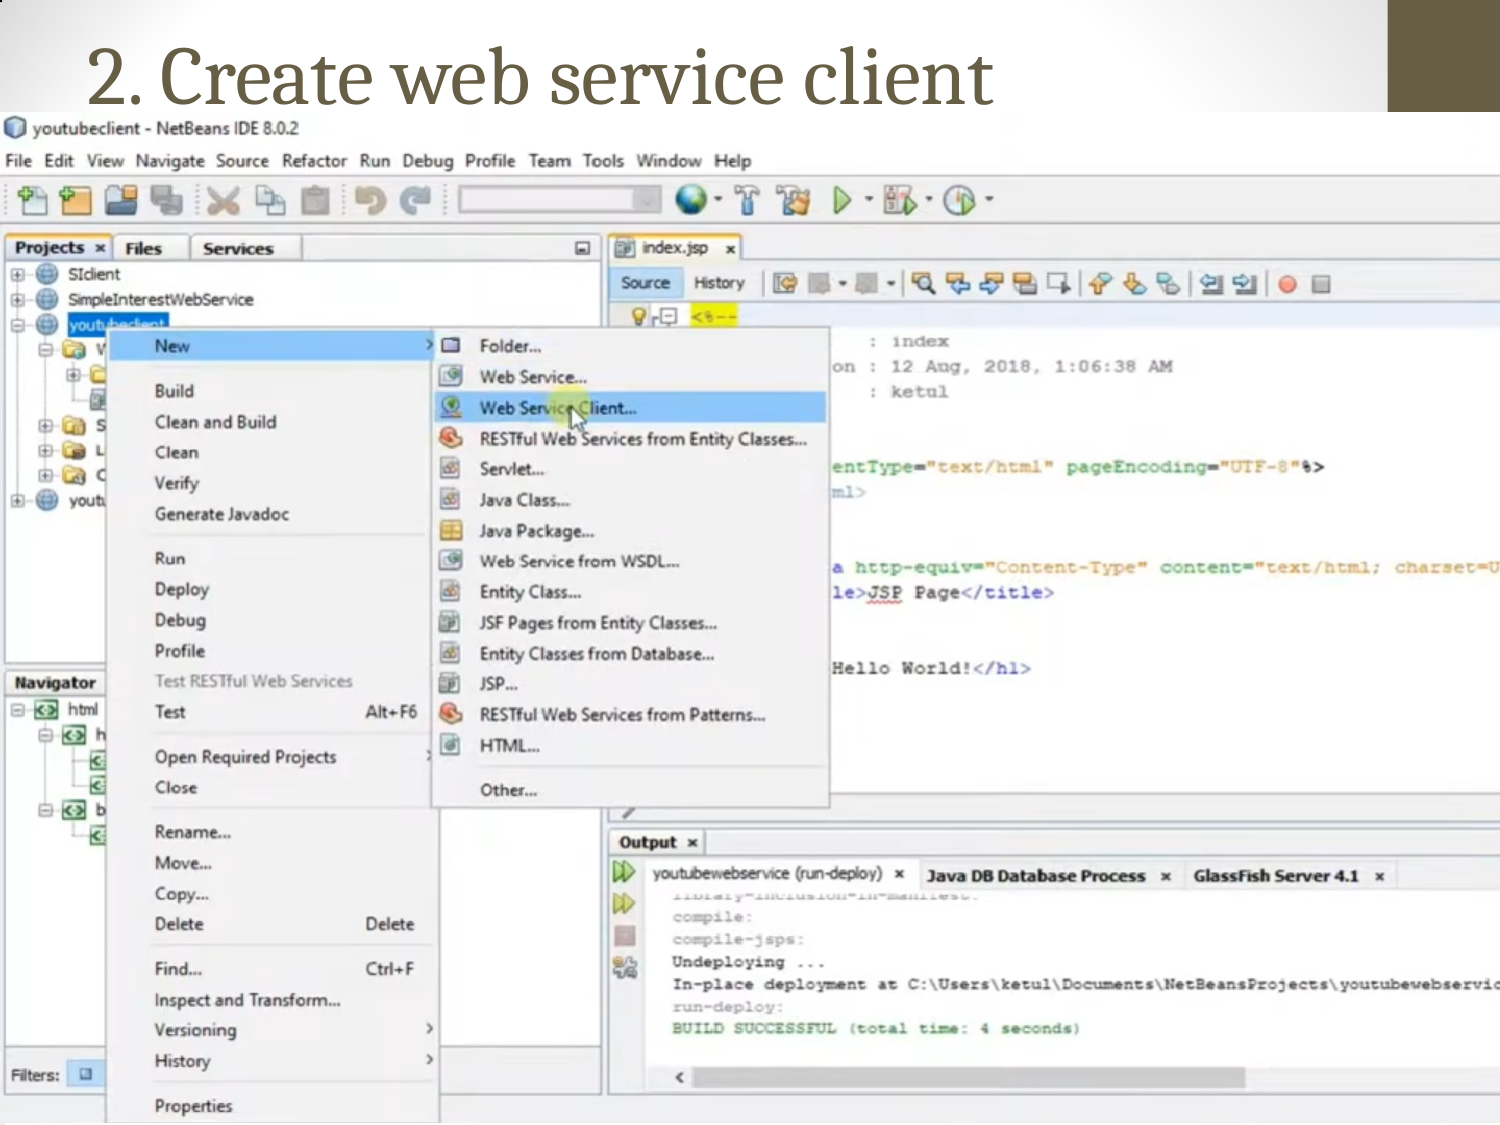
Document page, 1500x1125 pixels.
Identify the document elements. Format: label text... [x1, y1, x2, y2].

title 2. Create web service client [87, 21, 1400, 109]
picture [0, 0, 1500, 1125]
